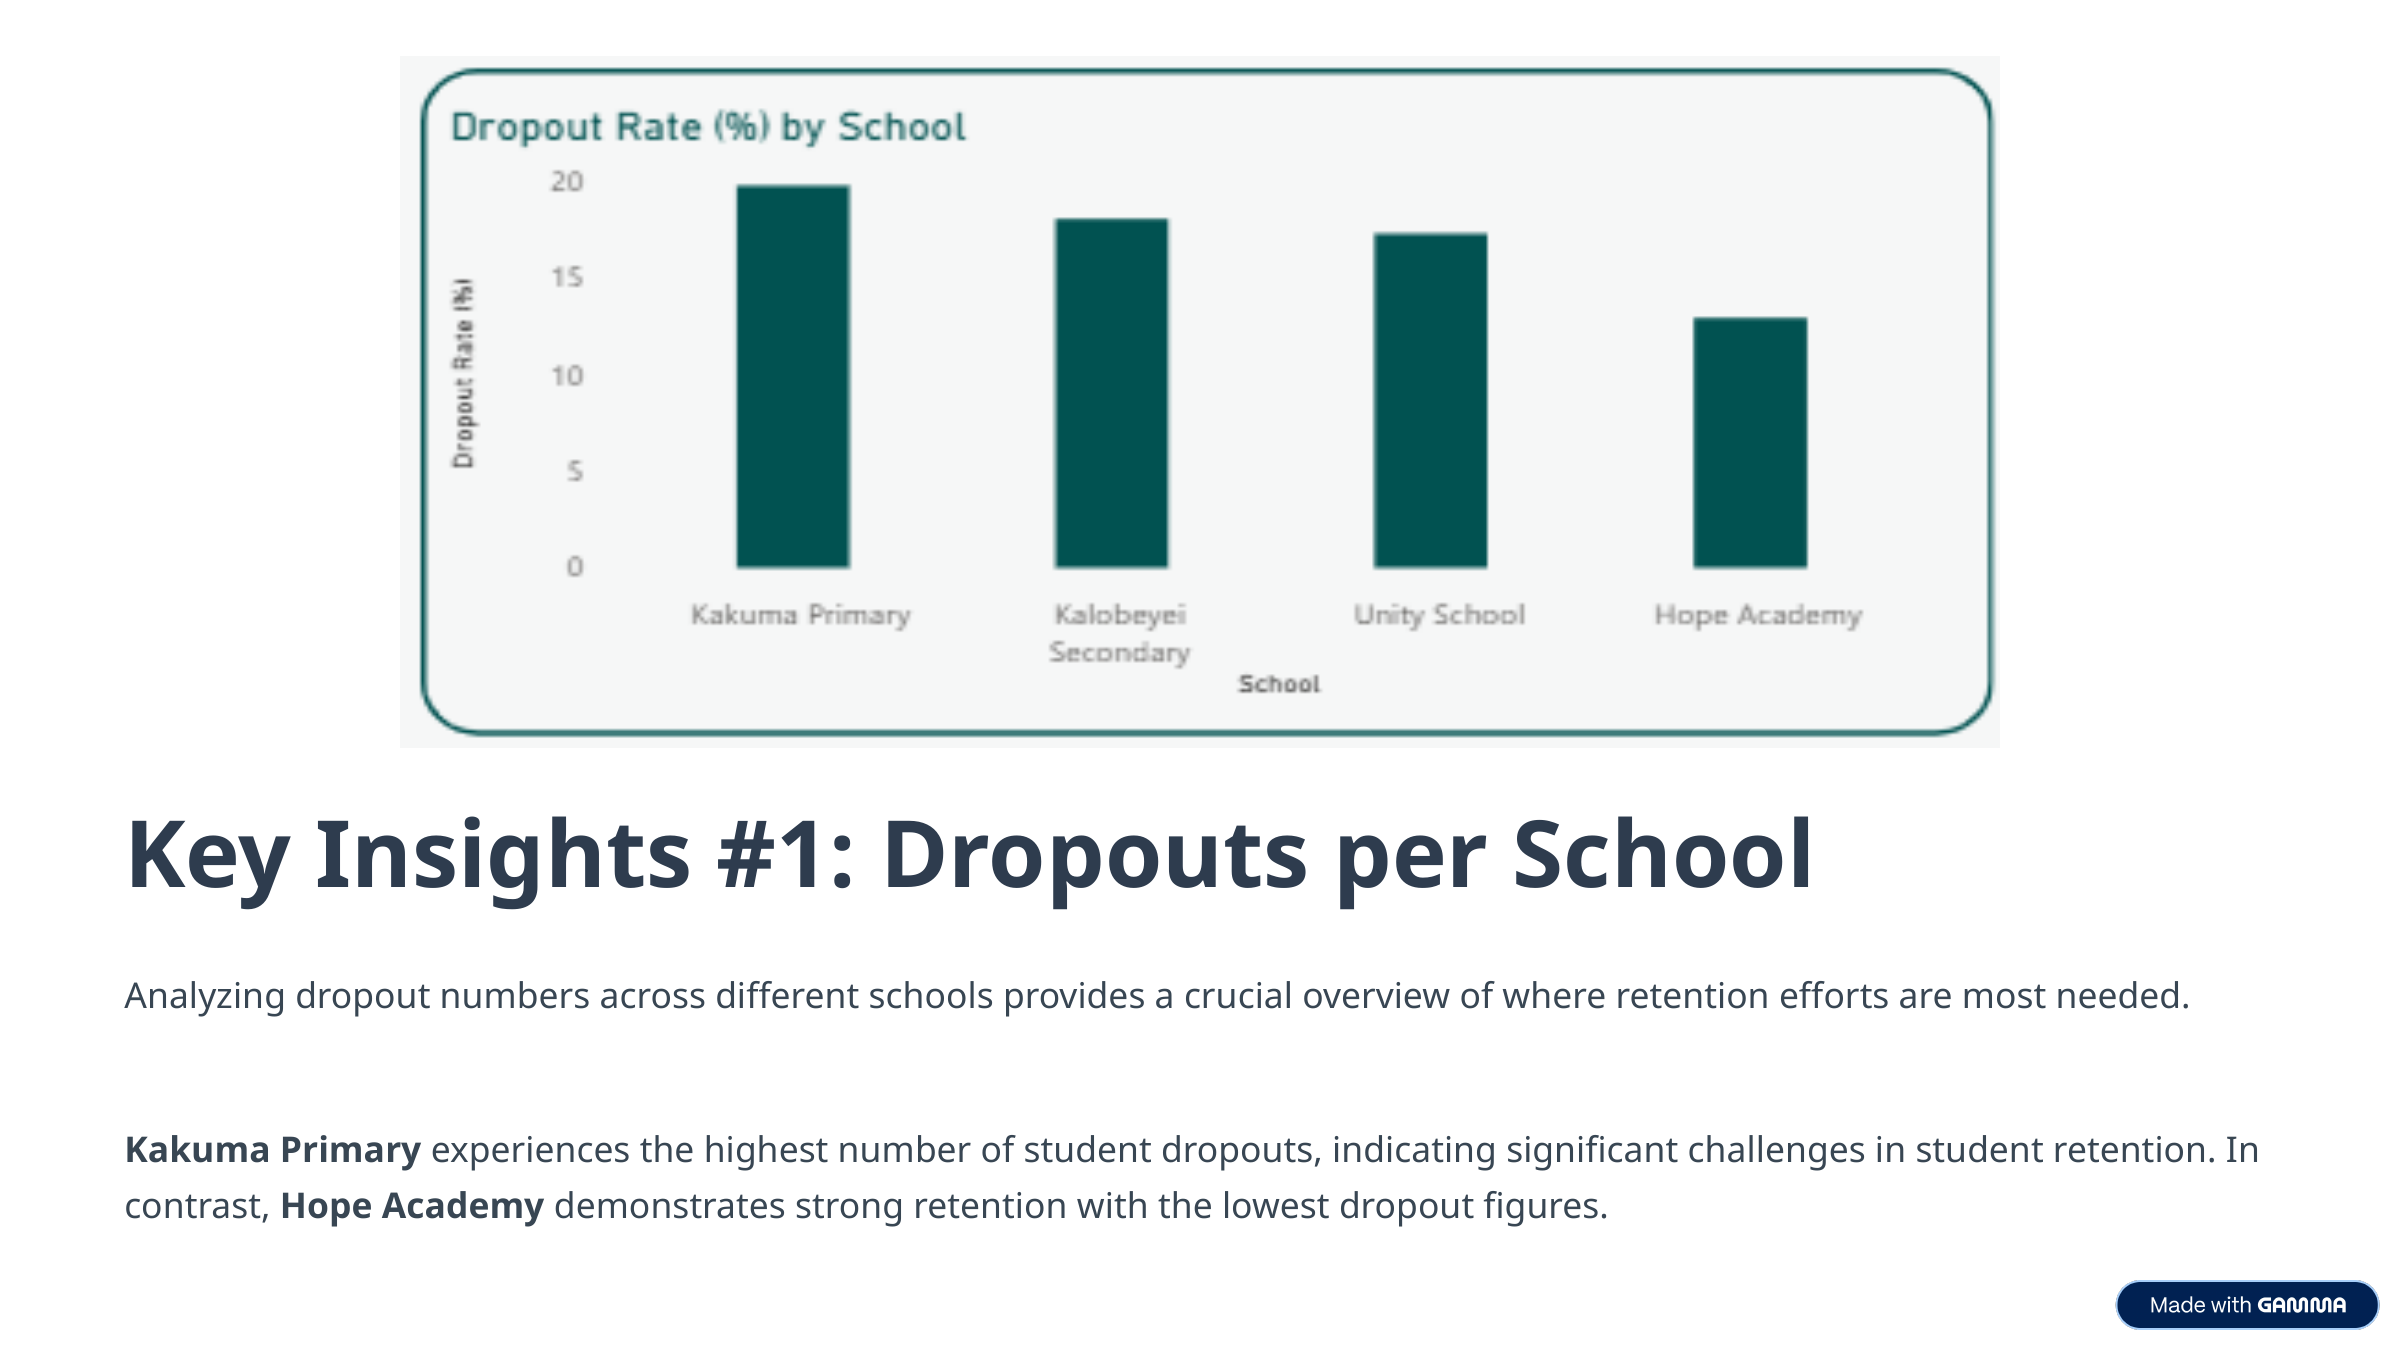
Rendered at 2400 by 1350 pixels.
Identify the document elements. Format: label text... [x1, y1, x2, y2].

text_box Key Insights #1: Dropouts per School [124, 789, 1639, 907]
picture [2106, 1271, 2389, 1339]
text_box Kakuma Primary experiences the highest number of student dropouts, indicating significant challenges in student retention. In contrast, Hope Academy demonstrates strong retention with the lowest dropout figures. [124, 1113, 2276, 1227]
text_box Analyzing dropout numbers across different schools provides a crucial overview of where retention efforts are most needed. [124, 959, 2276, 1074]
picture [400, 56, 2000, 748]
